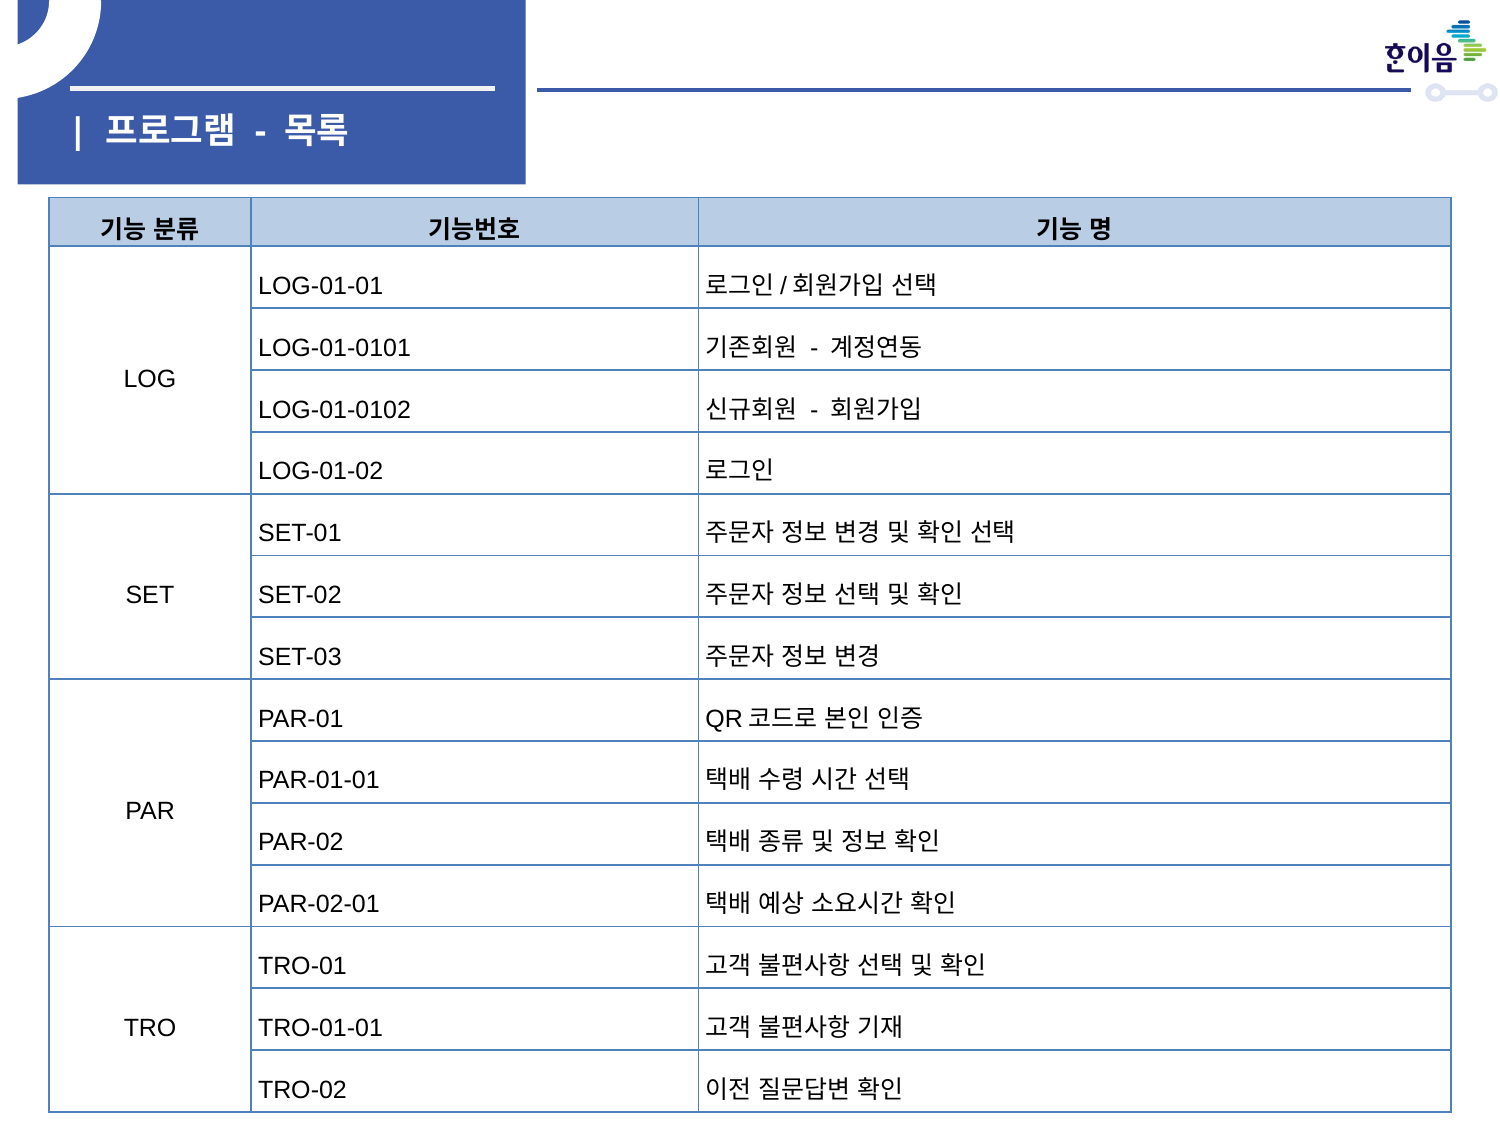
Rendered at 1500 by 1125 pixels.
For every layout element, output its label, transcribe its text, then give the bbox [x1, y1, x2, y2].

table_cell LOG-01-02 [252, 433, 698, 493]
table_cell 로그인/회원가입 선택 [699, 247, 1450, 307]
table_cell LOG-01-0101 [252, 309, 698, 369]
table_header 기능번호 [252, 198, 698, 245]
table_cell 로그인 [699, 433, 1450, 493]
table_cell PAR-02-01 [252, 866, 698, 926]
table_cell 신규회원 - 회원가입 [699, 371, 1450, 431]
table_cell SET [50, 495, 250, 678]
table_header 기능 명 [699, 198, 1450, 245]
table_cell LOG [50, 247, 250, 493]
table_header 기능 분류 [50, 198, 250, 245]
table_cell 주문자 정보 변경 및 확인 선택 [699, 495, 1450, 555]
table_cell PAR-02 [252, 804, 698, 864]
text_box [1, 1, 100, 97]
picture [1375, 12, 1499, 105]
table_cell QR코드로 본인 인증 [699, 680, 1450, 740]
table_cell LOG-01-0102 [252, 371, 698, 431]
table_cell 주문자 정보 변경 [699, 618, 1450, 678]
table_cell PAR-01-01 [252, 742, 698, 802]
table_cell 이전 질문답변 확인 [699, 1051, 1450, 1111]
table_cell PAR-01 [252, 680, 698, 740]
table_cell 택배 수령 시간 선택 [699, 742, 1450, 802]
table_cell TRO [50, 927, 250, 1111]
table_cell 고객 불편사항 기재 [699, 989, 1450, 1049]
table_cell TRO-01-01 [252, 989, 698, 1049]
table_cell SET-01 [252, 495, 698, 555]
table_cell TRO-01 [252, 927, 698, 987]
table_cell LOG-01-01 [252, 247, 698, 307]
table_cell TRO-02 [252, 1051, 698, 1111]
table_cell PAR [50, 680, 250, 926]
text_box | 프로그램 - 목록 [53, 101, 514, 150]
table_cell SET-02 [252, 556, 698, 616]
table_cell 고객 불편사항 선택 및 확인 [699, 927, 1450, 987]
table_cell 택배 종류 및 정보 확인 [699, 804, 1450, 864]
table_cell 기존회원 - 계정연동 [699, 309, 1450, 369]
table_cell SET-03 [252, 618, 698, 678]
table_cell 주문자 정보 선택 및 확인 [699, 556, 1450, 616]
table_cell 택배 예상 소요시간 확인 [699, 866, 1450, 926]
text_box [17, 0, 526, 185]
